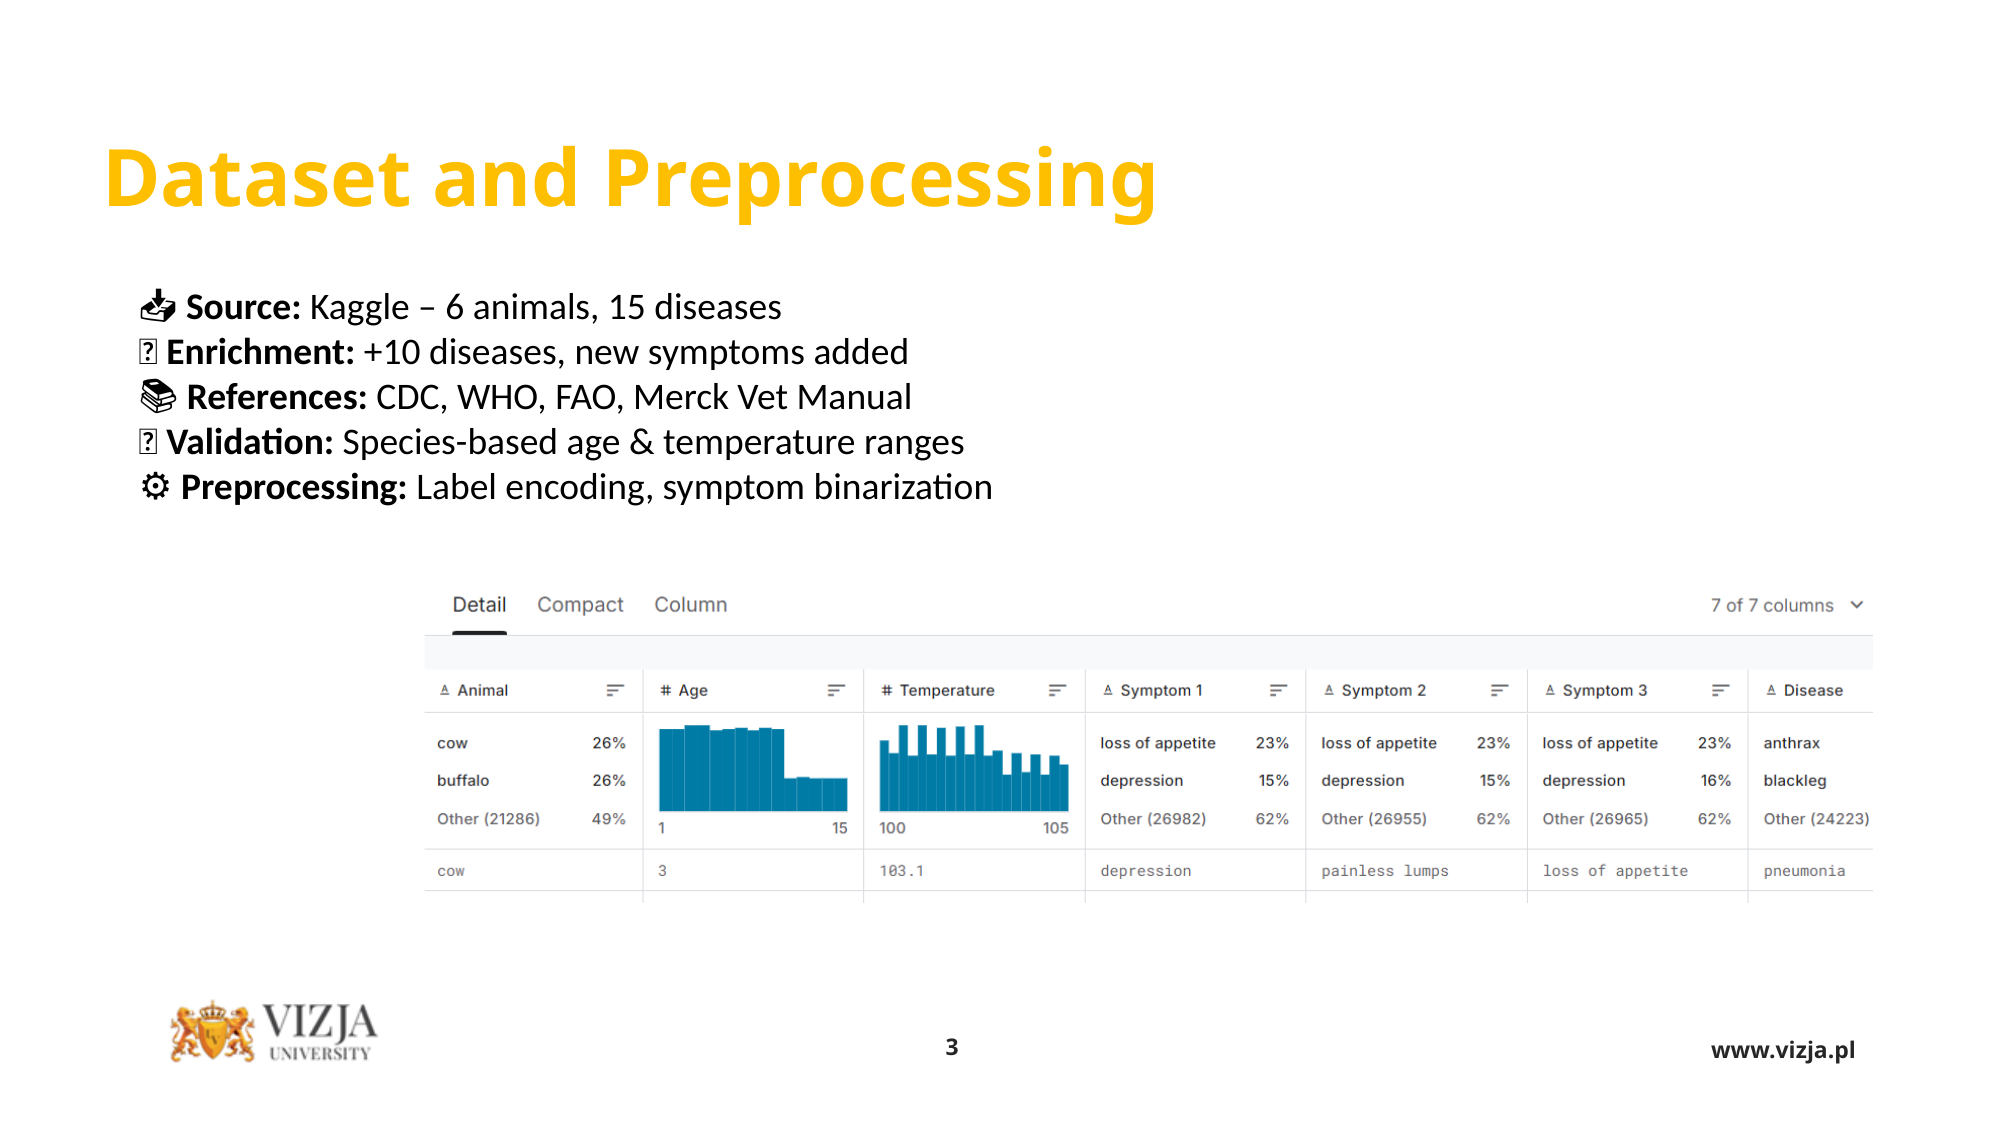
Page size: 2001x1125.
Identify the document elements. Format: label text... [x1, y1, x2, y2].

text_box 📥 Source: Kaggle – 6 animals, 15 diseases ➕ Enrichment: +10 diseases, new symptoms added 📚 References: CDC, WHO, FAO, Merck Vet Manual 🧪 Validation: Species-based age & temperature ranges ⚙️ Preprocessing: Label encoding, symptom binarization [124, 274, 1009, 560]
text_box Dataset and Preprocessing [102, 126, 1365, 222]
picture [424, 583, 1873, 903]
picture [65, 980, 449, 1087]
